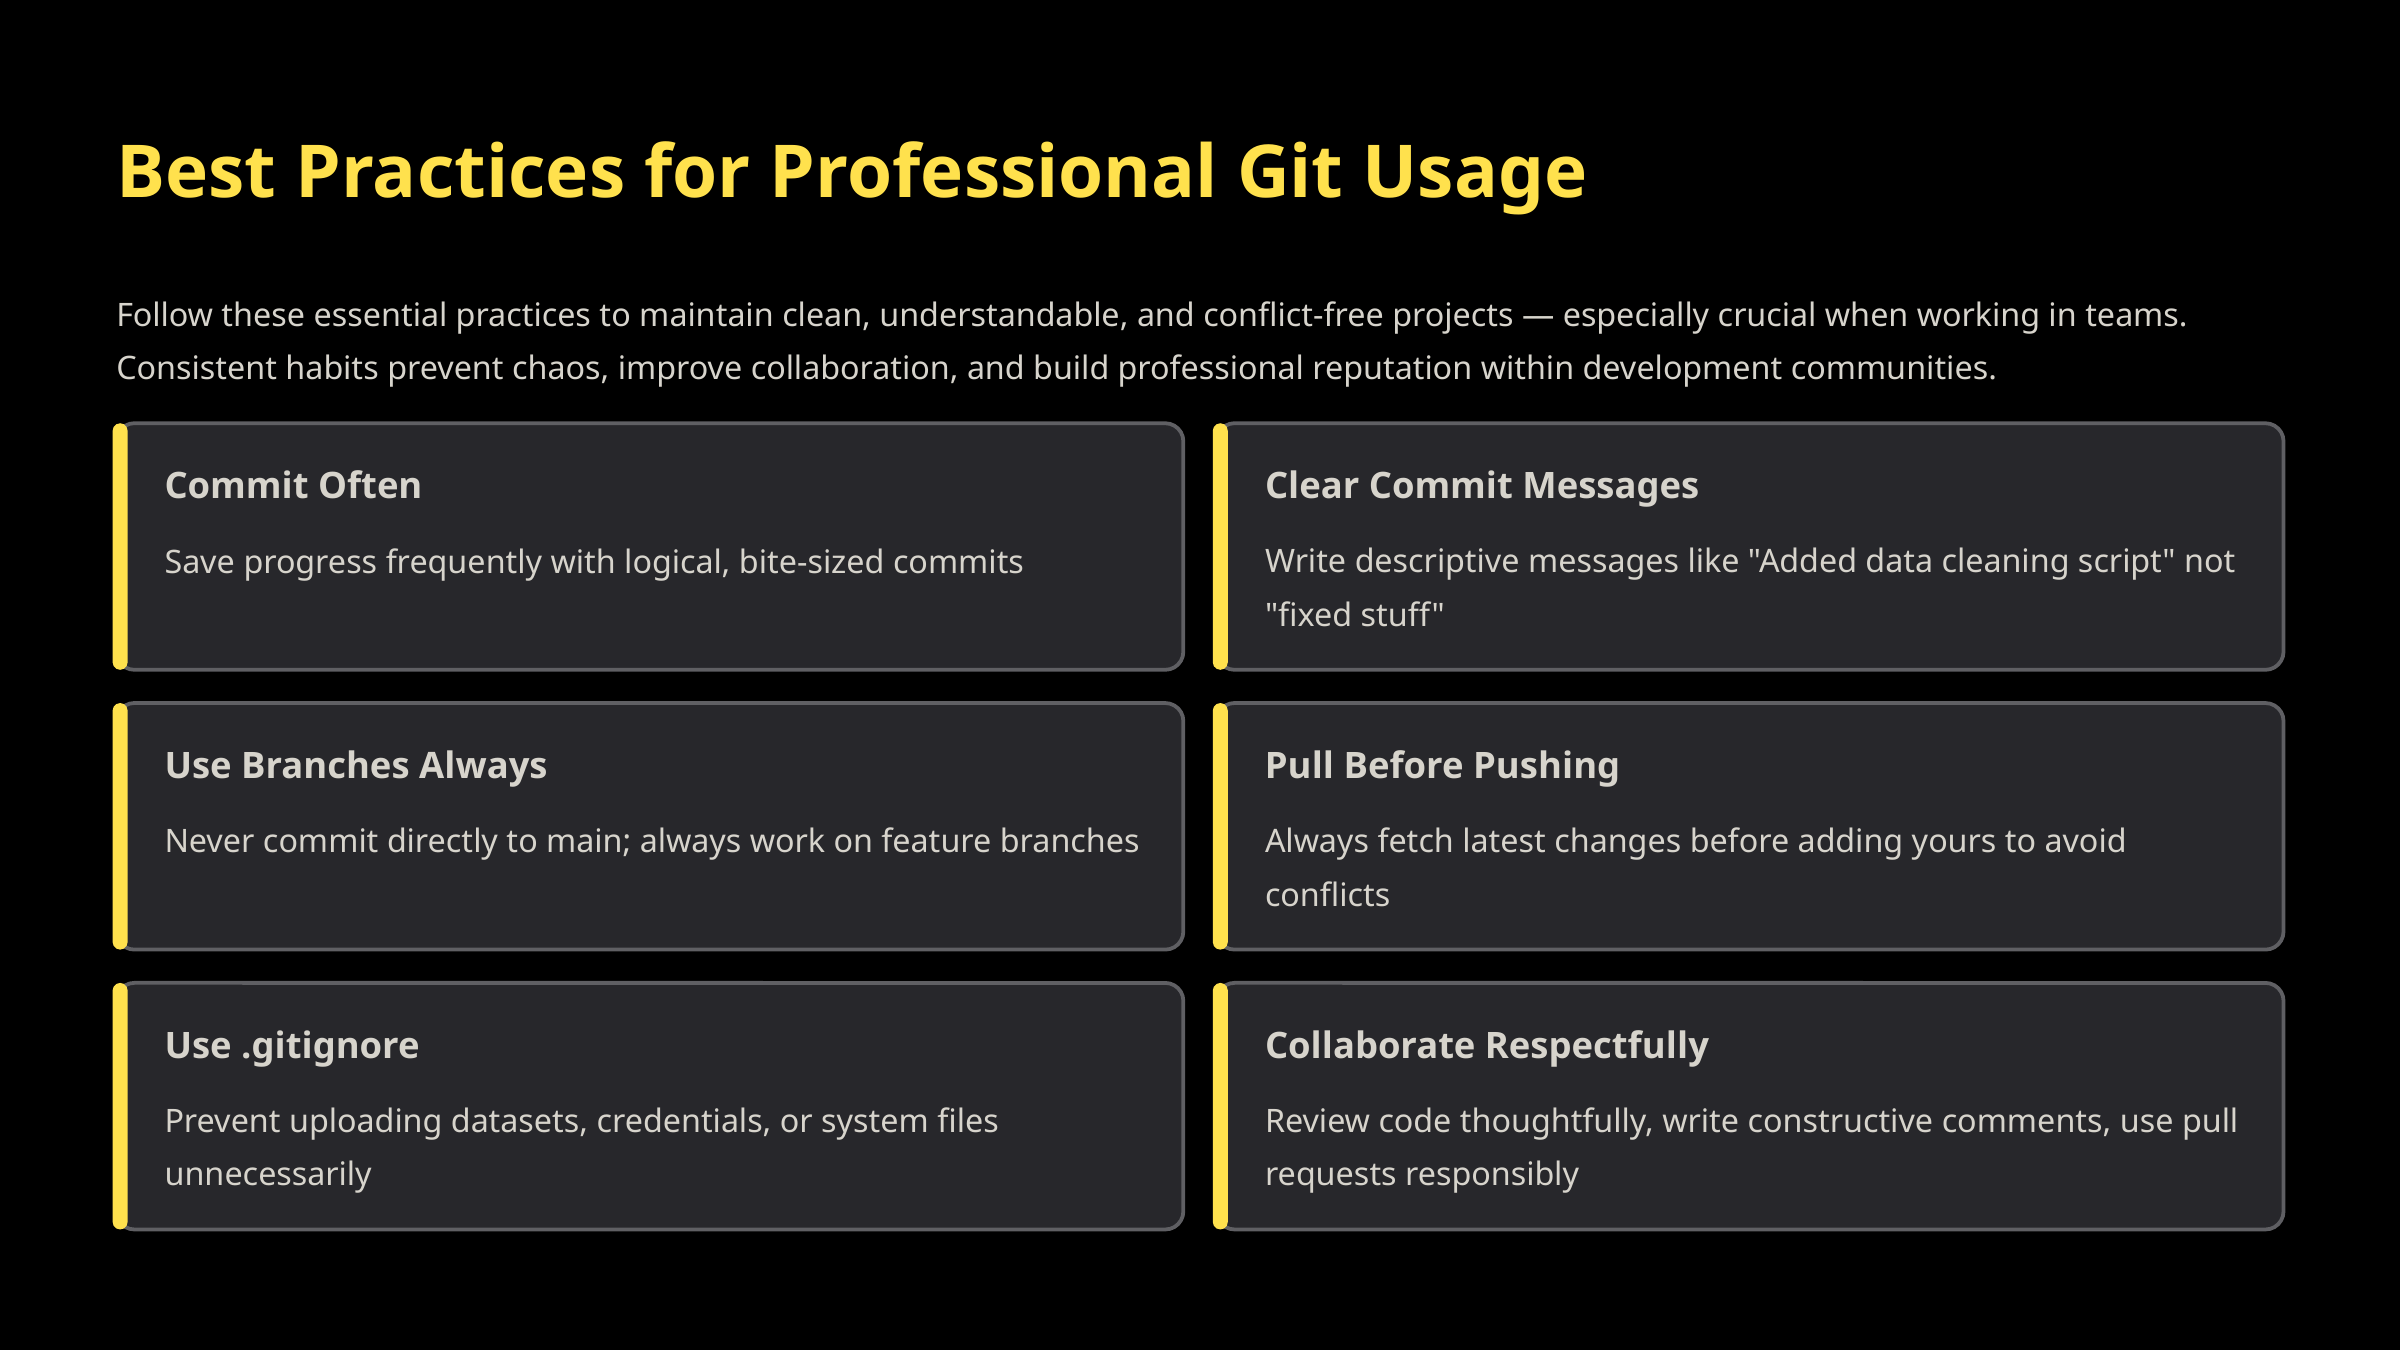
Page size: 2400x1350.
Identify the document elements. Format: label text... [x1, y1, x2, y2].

text_box [112, 423, 128, 670]
text_box Save progress frequently with logical, bite-sized commits [164, 526, 1147, 580]
text_box [126, 423, 1184, 670]
text_box Write descriptive messages like "Added data cleaning script" not "fixed stuff" [1264, 526, 2247, 633]
text_box [112, 703, 128, 950]
text_box [1226, 702, 2284, 950]
text_box Commit Often [164, 460, 535, 507]
text_box [112, 982, 128, 1230]
text_box [1227, 423, 2284, 670]
text_box [1226, 982, 2284, 1230]
text_box Never commit directly to main; always work on feature branches [164, 806, 1147, 913]
text_box Use Branches Always [164, 740, 572, 787]
text_box Pull Before Pushing [1264, 740, 1639, 787]
text_box [1212, 982, 1228, 1230]
text_box [126, 982, 1184, 1230]
text_box Use .gitignore [164, 1019, 535, 1066]
text_box [126, 702, 1184, 950]
text_box Follow these essential practices to maintain clean, understandable, and conflict-free projects — especially crucial when working in teams. Consistent habits prevent chaos, improve collaboration, and build professional reputation within development communities. [116, 279, 2284, 386]
text_box Clear Commit Messages [1264, 460, 1730, 507]
text_box Always fetch latest changes before adding yours to avoid conflicts [1264, 806, 2247, 913]
text_box Best Practices for Professional Git Usage [116, 120, 1694, 213]
text_box Collaborate Respectfully [1264, 1019, 1737, 1066]
text_box Review code thoughtfully, write constructive comments, use pull requests responsibly [1264, 1085, 2247, 1193]
text_box Prevent uploading datasets, credentials, or system files unnecessarily [164, 1085, 1147, 1193]
text_box [1212, 703, 1228, 950]
text_box [1212, 423, 1228, 670]
